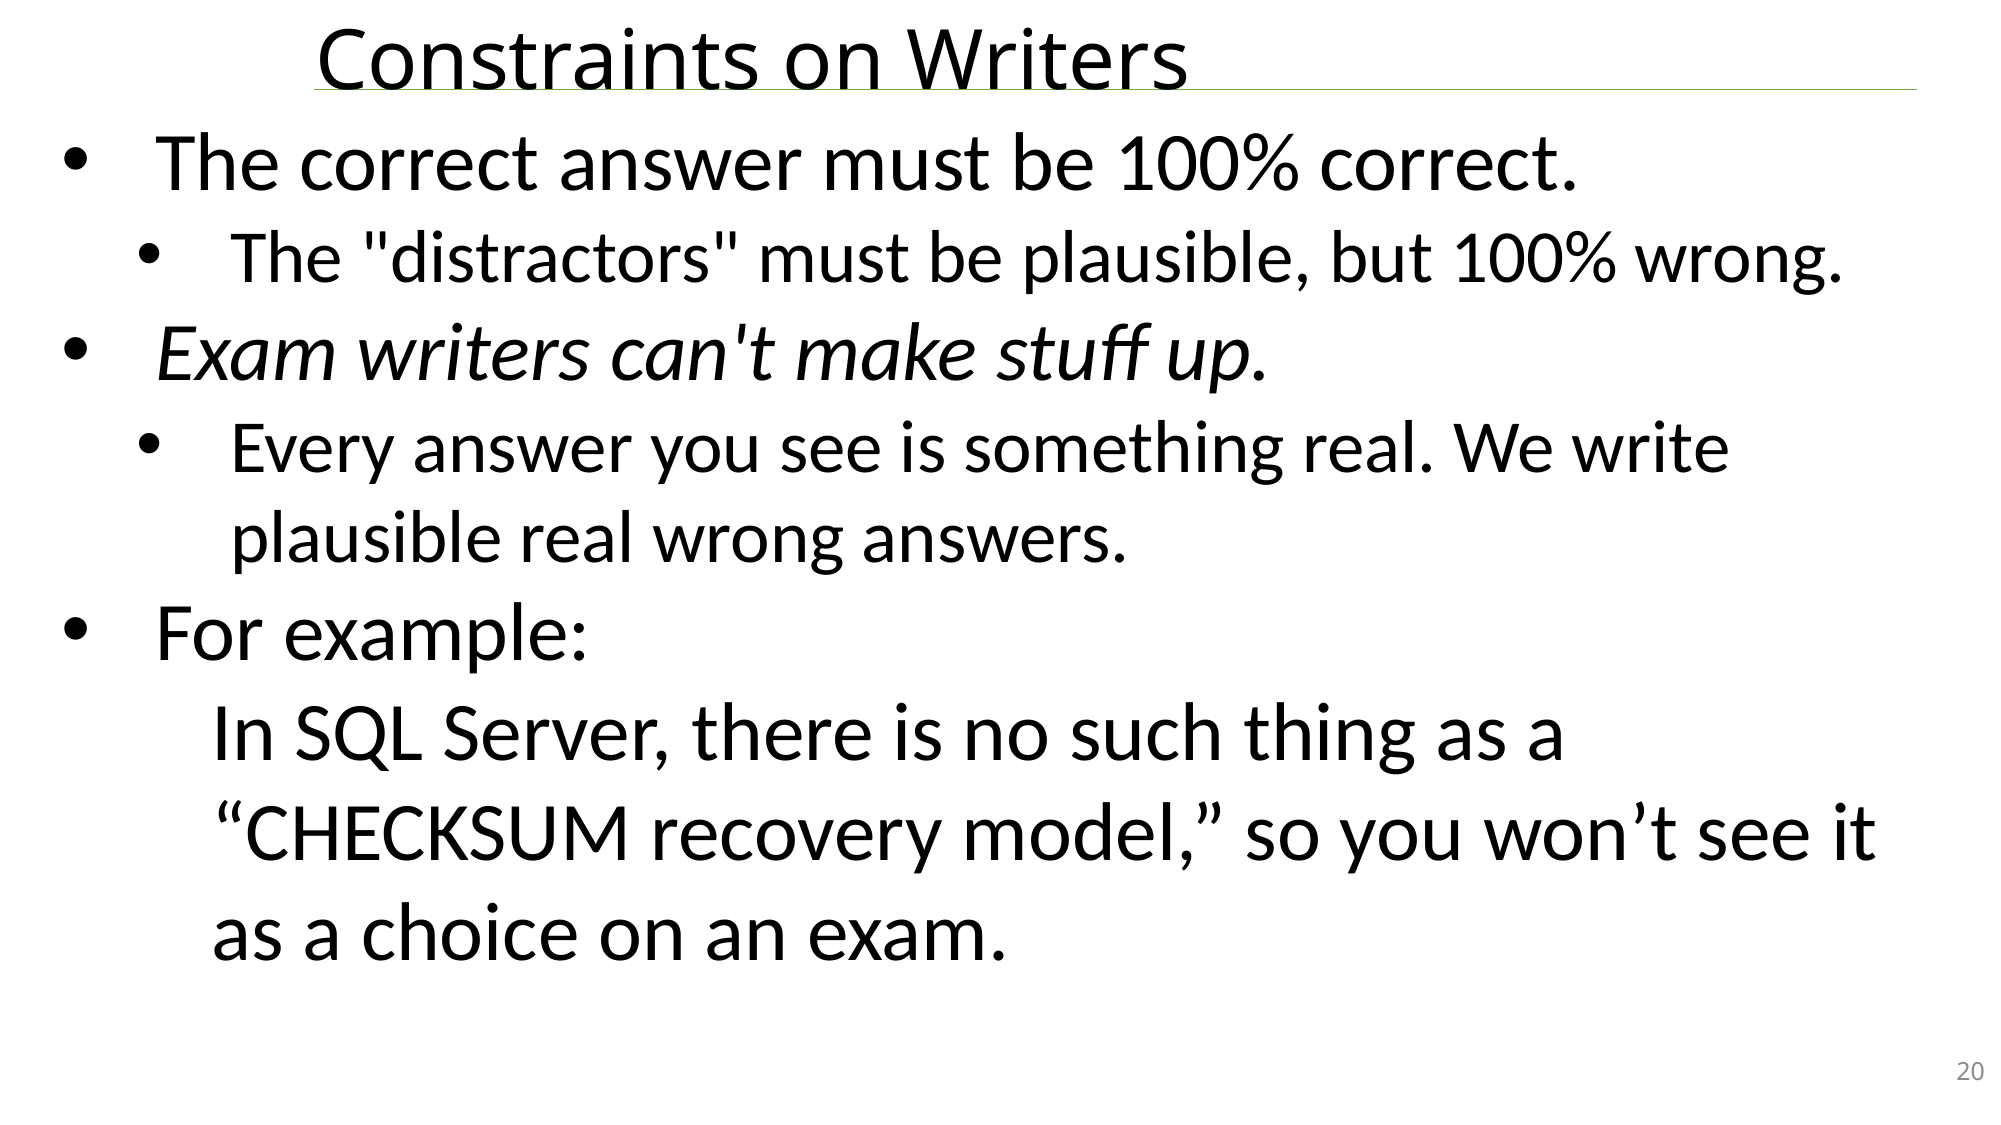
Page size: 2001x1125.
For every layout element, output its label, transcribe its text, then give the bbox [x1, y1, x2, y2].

slide_number 20 [1533, 1042, 2000, 1103]
title Constraints on Writers [300, 0, 1917, 100]
text_box The correct answer must be 100% correct. The "distractors" must be plausible, but 100% wrong. Exam writers can't make stuff up. Every answer you see is something real. We write plausible real wrong answers. For example: In SQL Server, there is no such thing as a “CHECKSUM recovery model,” so you won’t see it as a choice on an exam. [46, 100, 1954, 1025]
